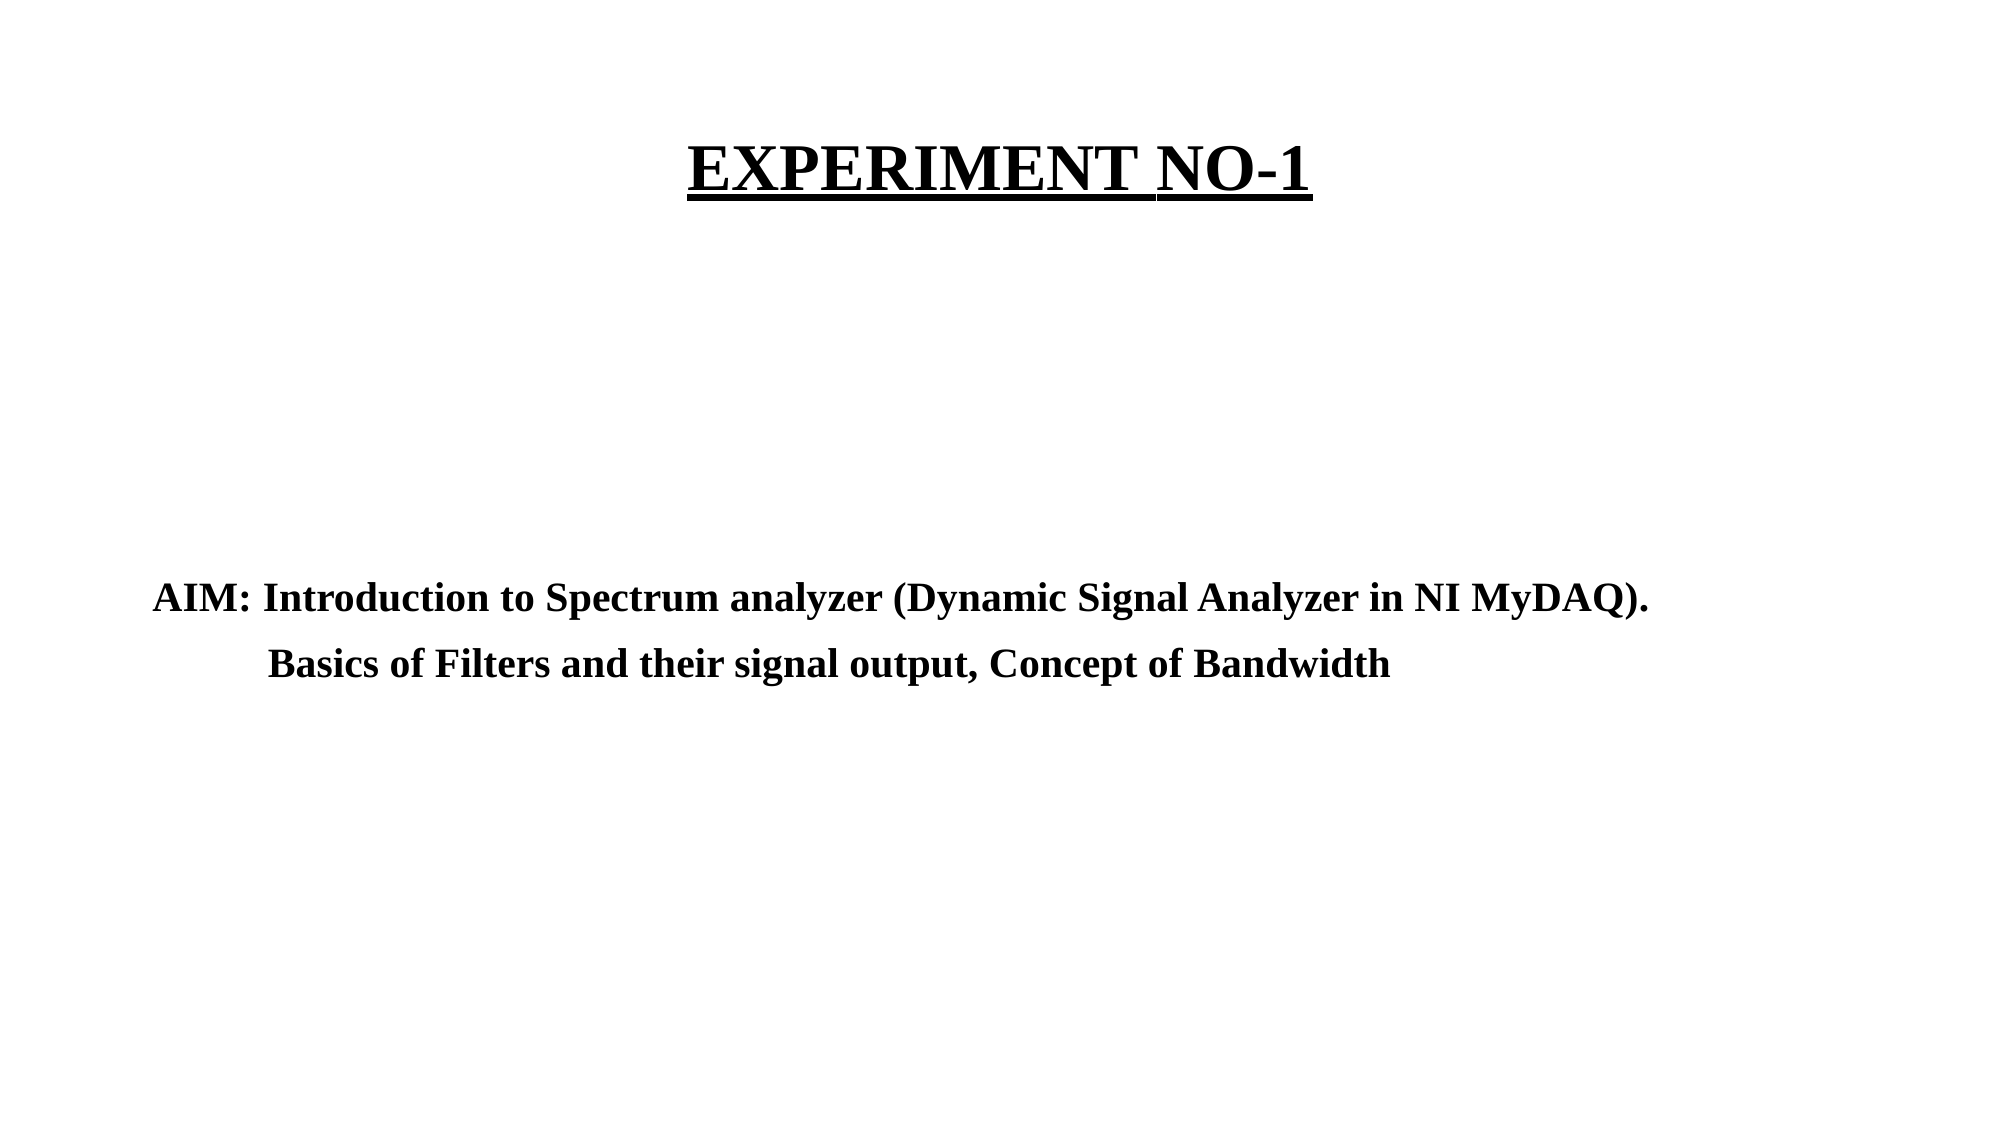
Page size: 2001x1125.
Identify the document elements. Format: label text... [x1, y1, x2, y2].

title EXPERIMENT NO-1 [137, 59, 1863, 278]
list AIM: Introduction to Spectrum analyzer (Dynamic Signal Analyzer in NI MyDAQ). Basics of Filters and their signal output, Concept of Bandwidth [137, 299, 1863, 1014]
